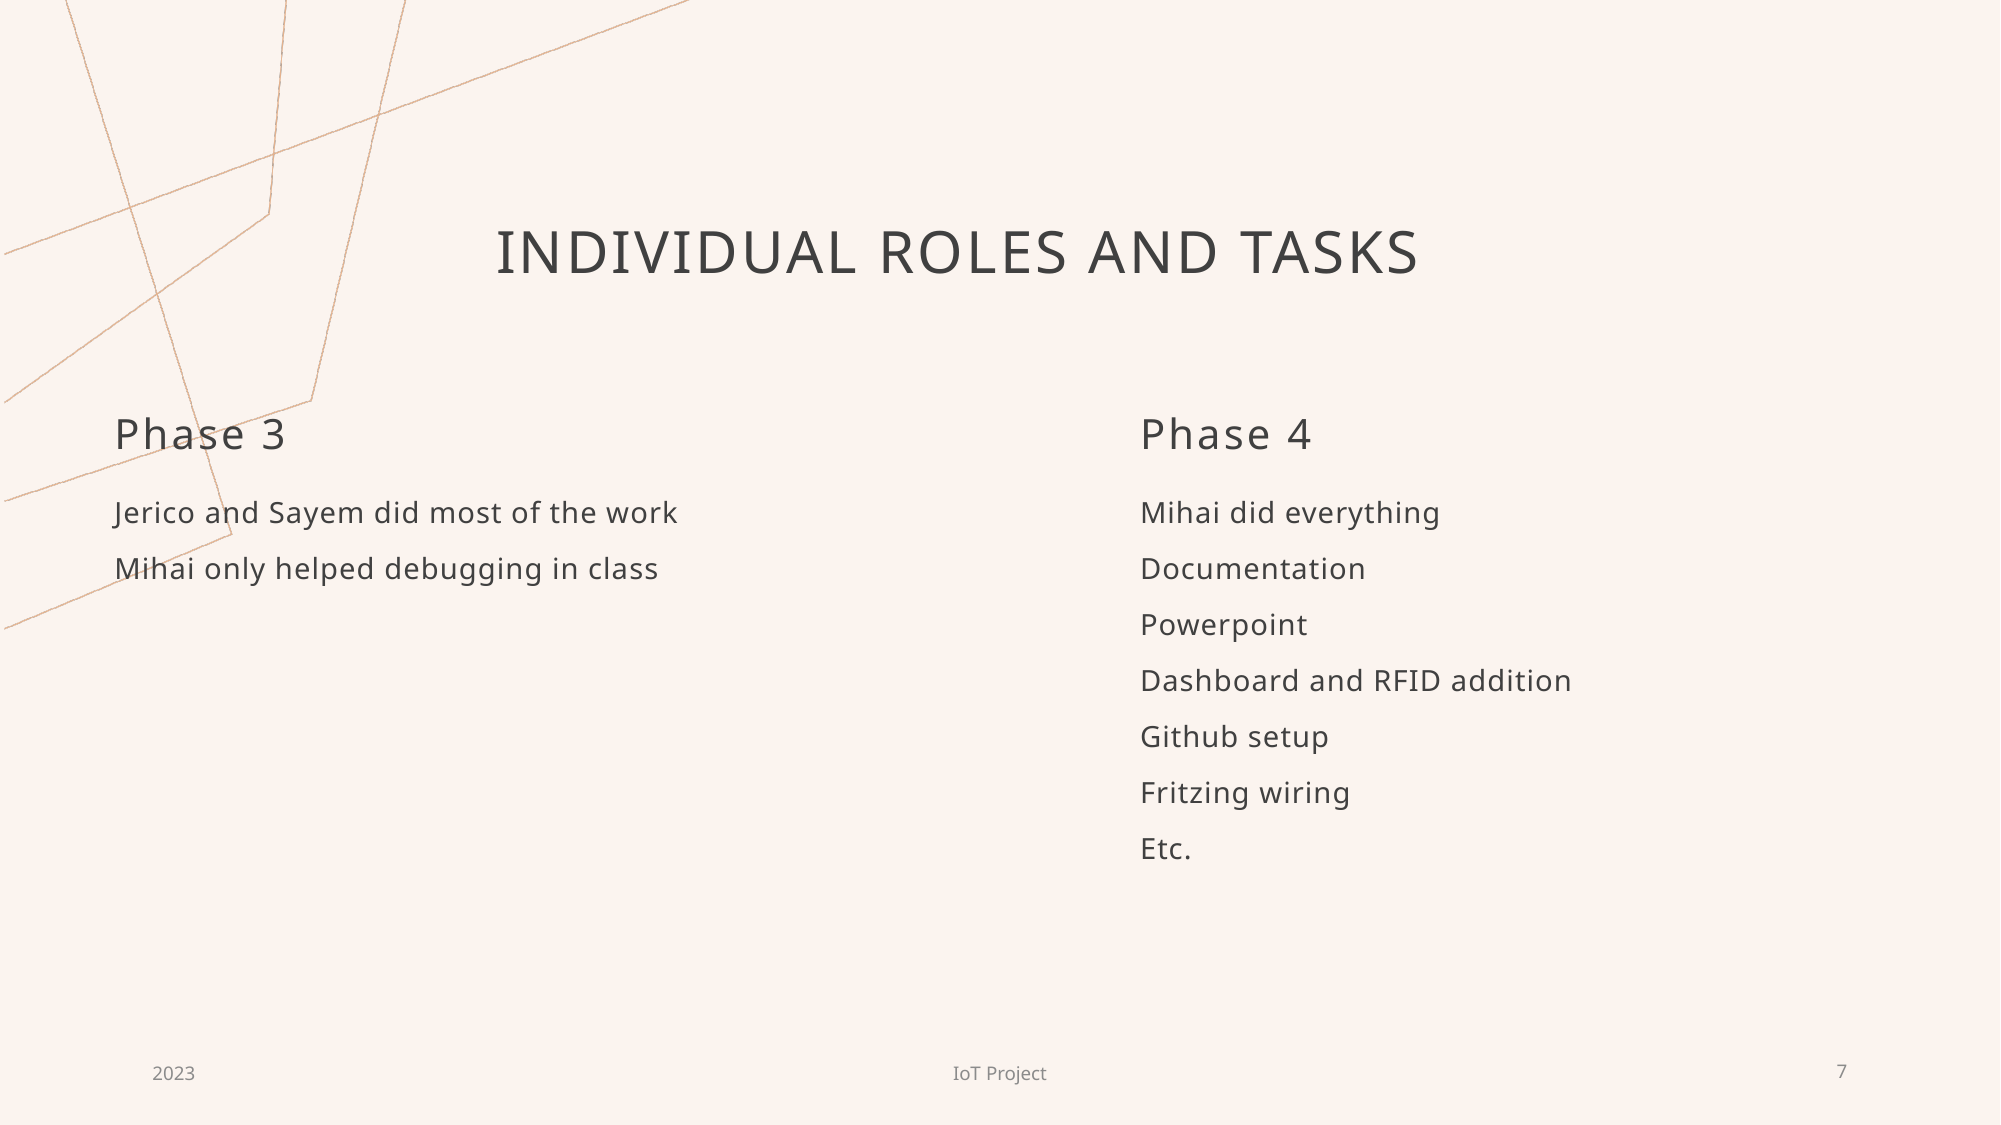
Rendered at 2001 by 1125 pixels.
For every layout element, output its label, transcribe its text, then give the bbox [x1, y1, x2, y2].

list Jerico and Sayem did most of the work Mihai only helped debugging in class [99, 486, 744, 815]
slide_number 7 [1412, 1042, 1863, 1103]
list Mihai did everything Documentation Powerpoint Dashboard and RFID addition Github setup Fritzing wiring Etc. [1125, 486, 1772, 903]
footer IoT Project [662, 1042, 1338, 1103]
list Phase 4 [1125, 331, 1772, 467]
title Individual Roles and Tasks [481, 146, 1863, 364]
list Phase 3 [99, 331, 391, 467]
slide_number 2023 [137, 1042, 588, 1103]
picture [4, 0, 721, 642]
